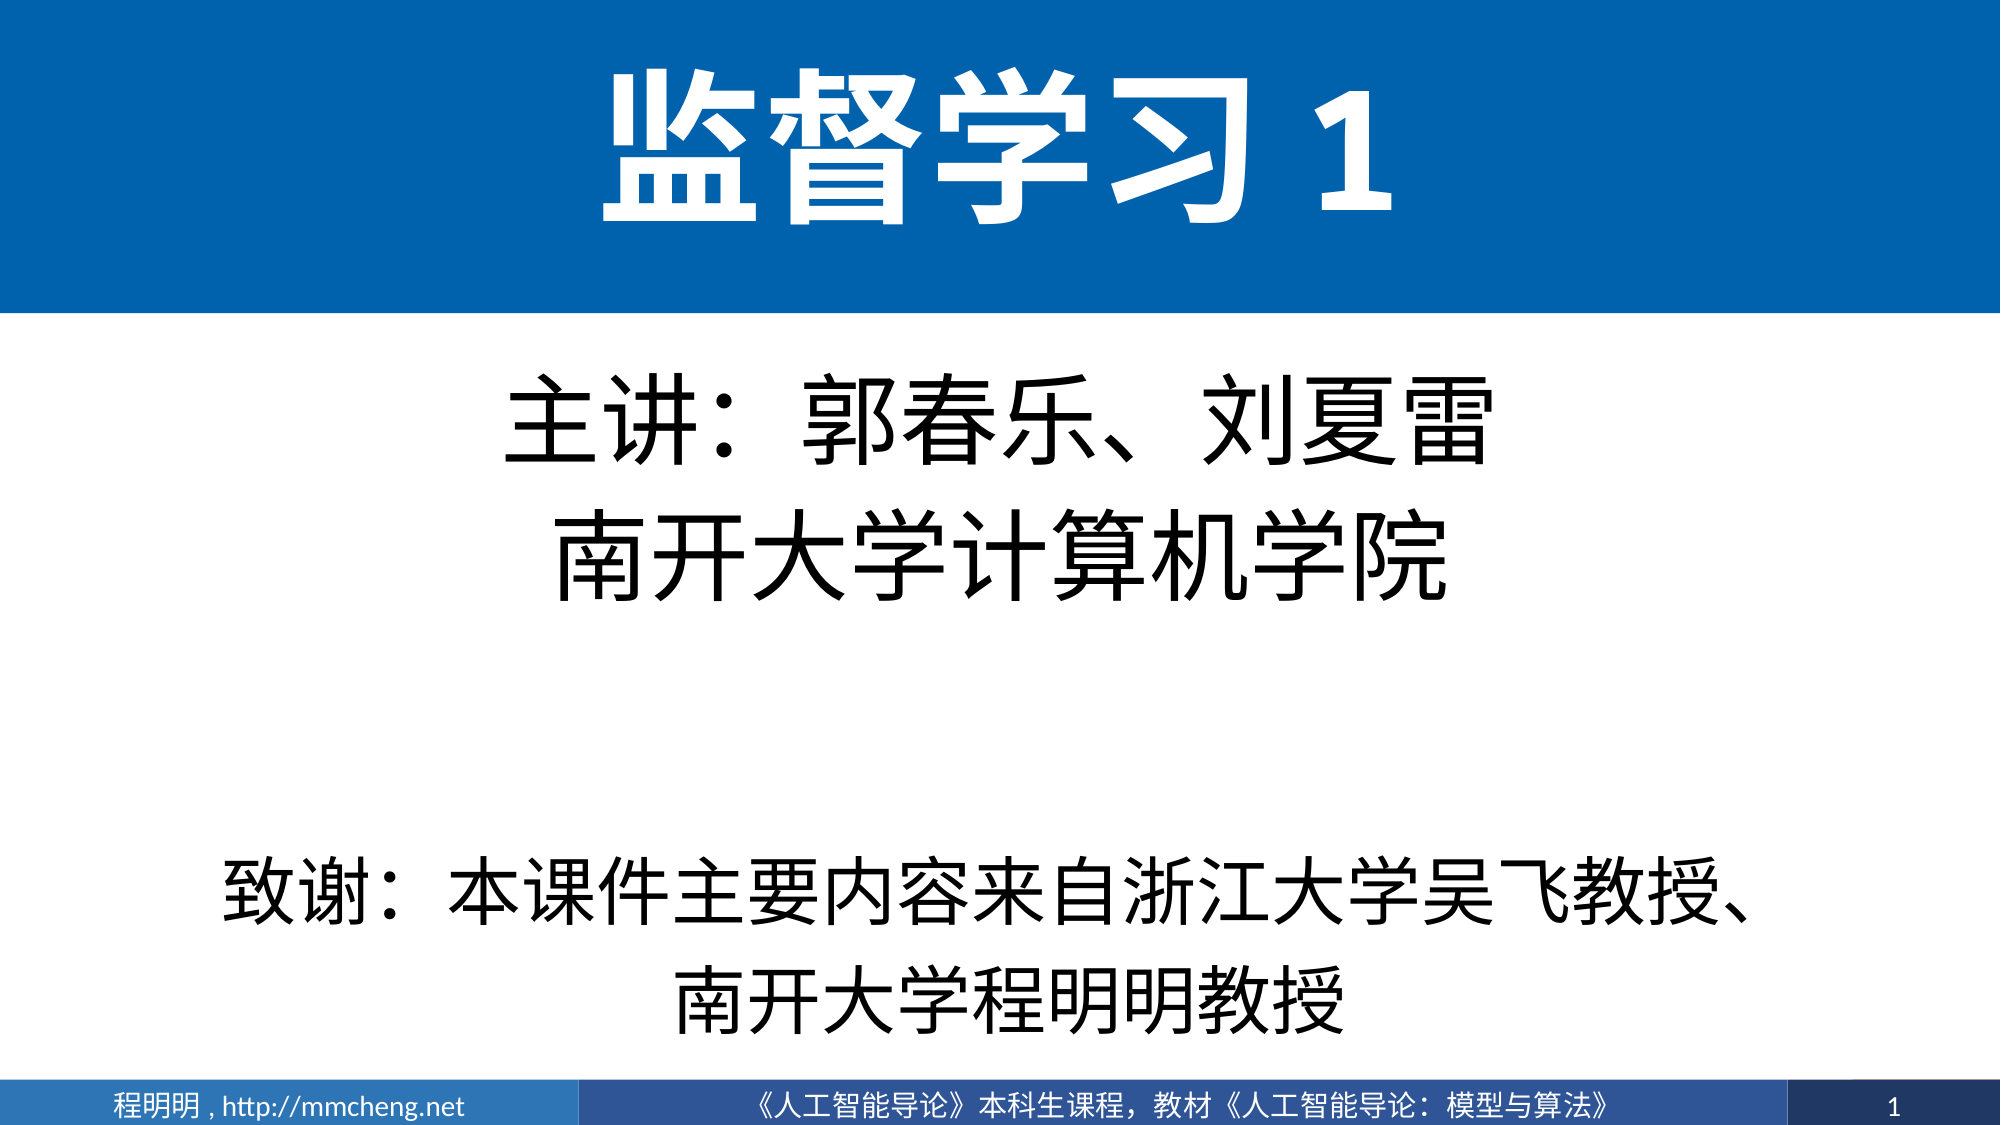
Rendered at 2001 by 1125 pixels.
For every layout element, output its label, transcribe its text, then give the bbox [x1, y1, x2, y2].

text_box 主讲：郭春乐、刘夏雷 南开大学计算机学院 [294, 363, 1706, 762]
title 监督学习1 [0, 0, 2000, 314]
text_box 致谢：本课件主要内容来自浙江大学吴飞教授、 南开大学程明明教授 [103, 846, 1915, 953]
